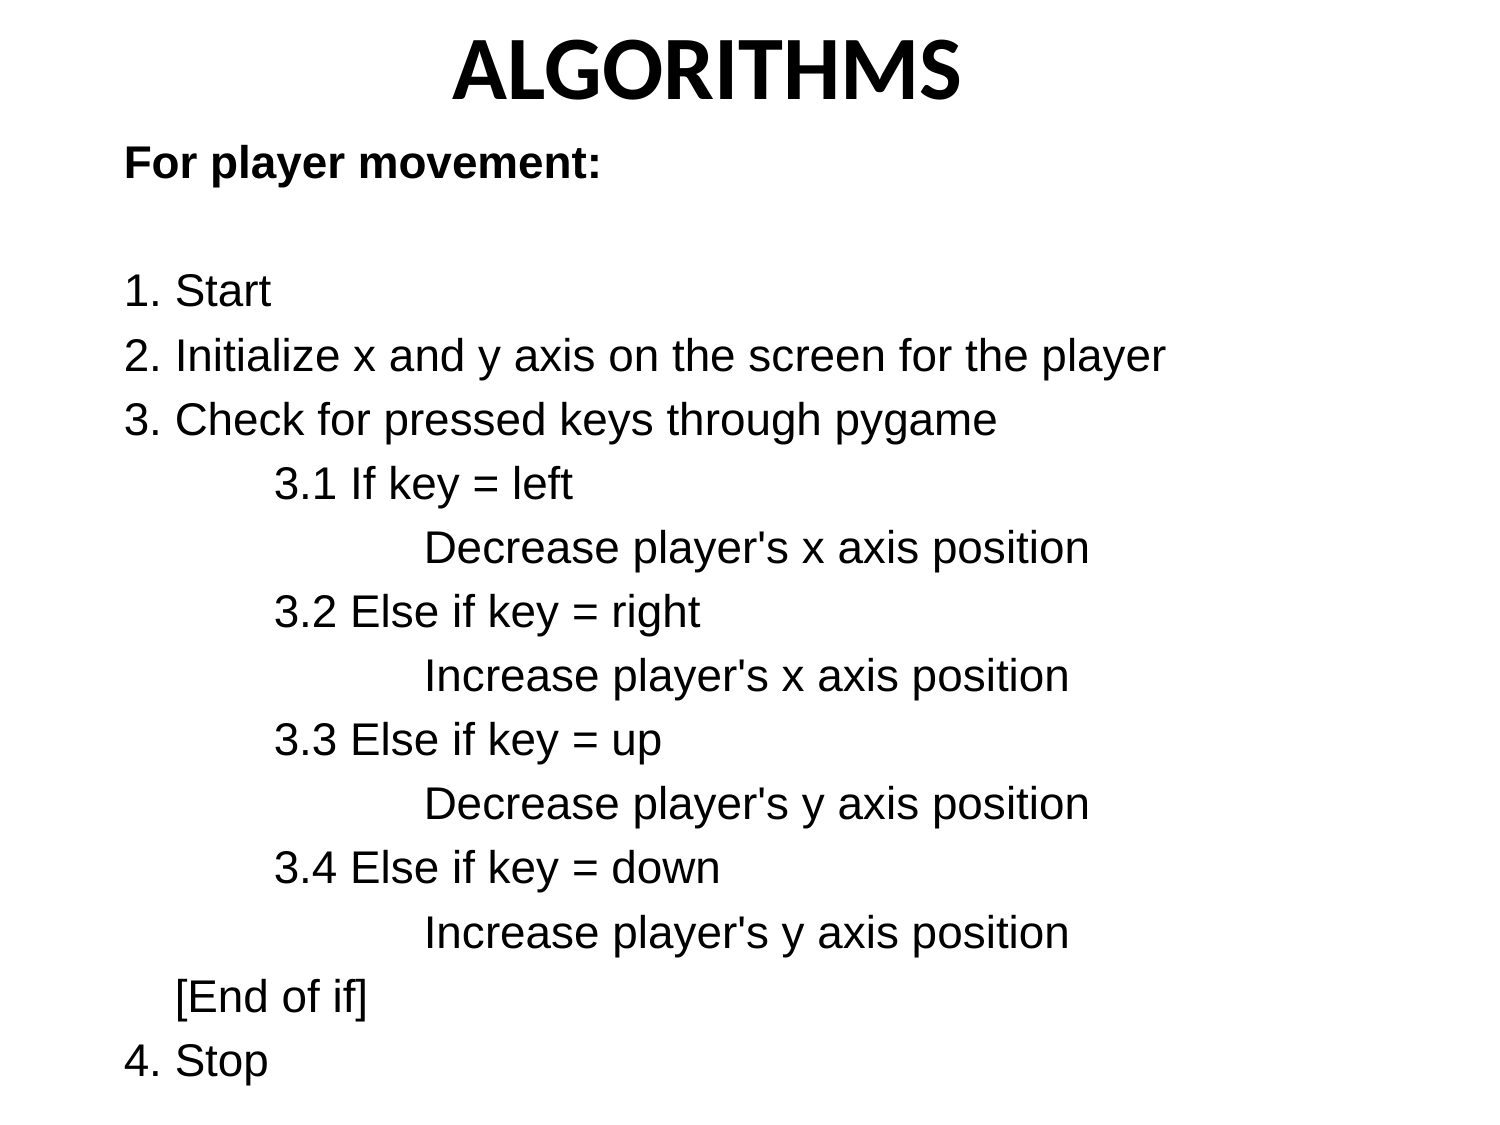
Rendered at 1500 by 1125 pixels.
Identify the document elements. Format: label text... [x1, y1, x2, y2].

title ALGORITHMS [75, 0, 1425, 126]
list For player movement: 1. Start 2. Initialize x and y axis on the screen for the player 3. Check for pressed keys through pygame 3.1 If key = left Decrease player's x axis position 3.2 Else if key = right Increase player's x axis position 3.3 Else if key = up Decrease player's y axis position 3.4 Else if key = down Increase player's y axis position [End of if] 4. Stop [108, 125, 1459, 868]
